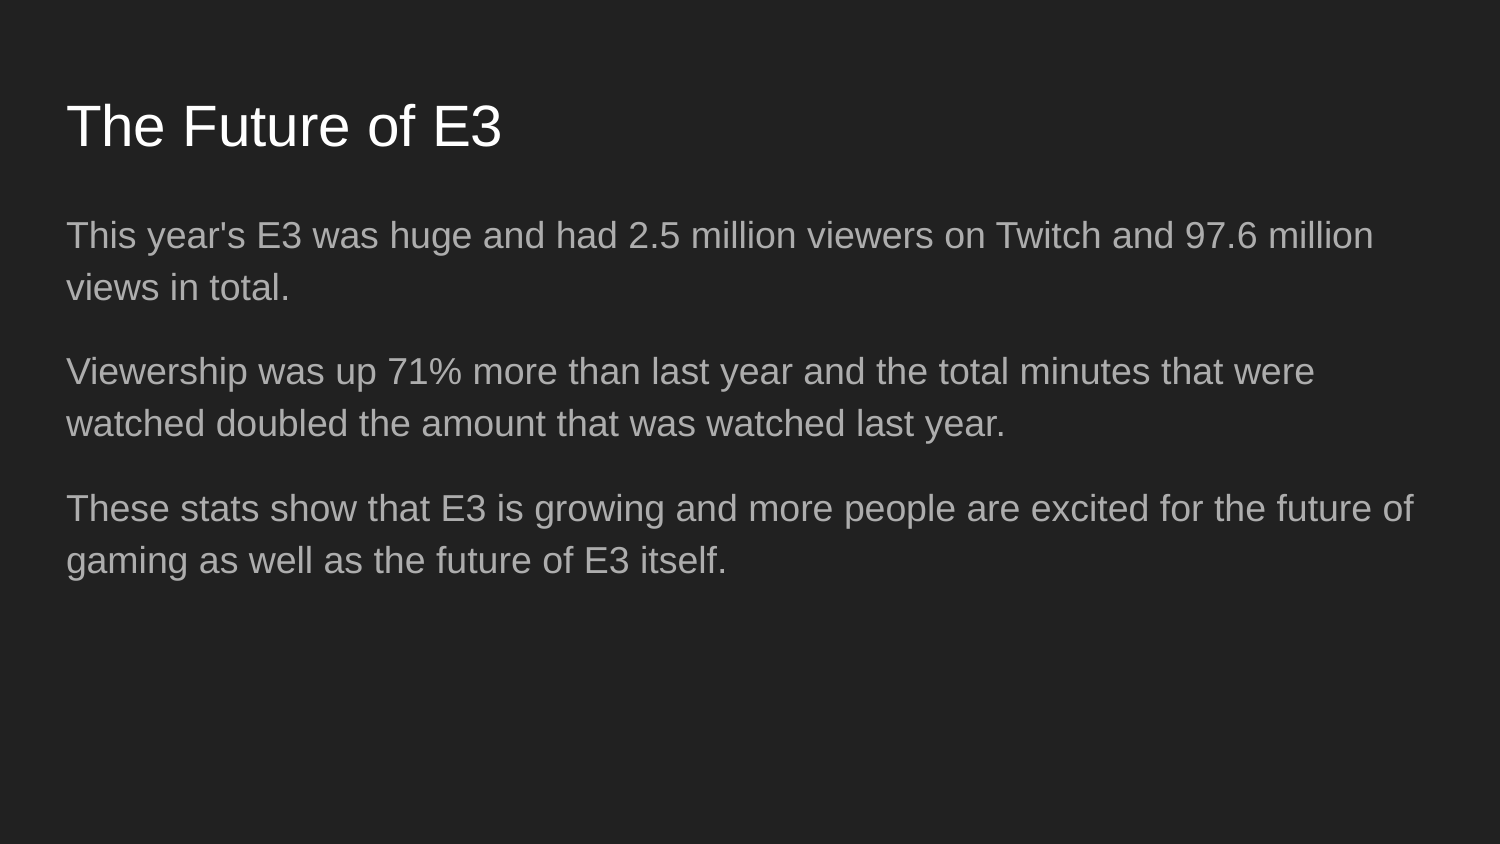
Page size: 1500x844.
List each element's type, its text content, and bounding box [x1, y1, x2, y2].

list This year's E3 was huge and had 2.5 million viewers on Twitch and 97.6 million views in total. Viewership was up 71% more than last year and the total minutes that were watched doubled the amount that was watched last year. These stats show that E3 is growing and more people are excited for the future of gaming as well as the future of E3 itself. [51, 189, 1449, 750]
title The Future of E3 [51, 72, 1449, 167]
